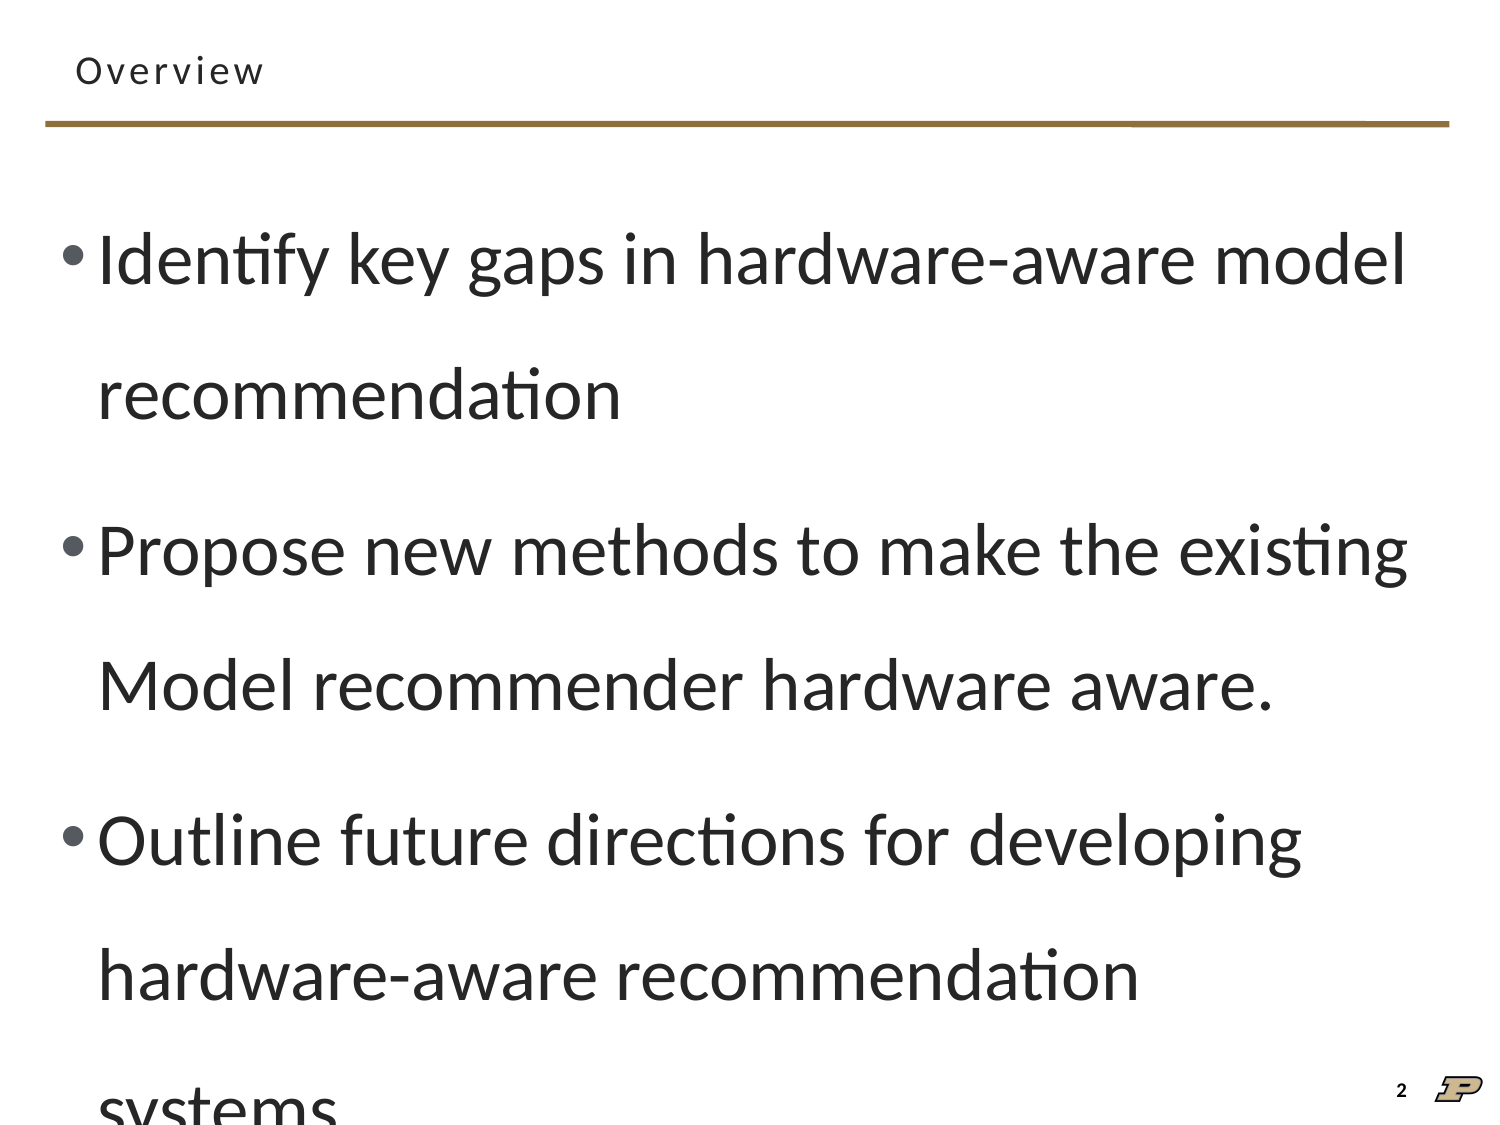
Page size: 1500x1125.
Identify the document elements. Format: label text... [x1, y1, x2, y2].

slide_number 2 [1371, 1059, 1432, 1120]
text_box Identify key gaps in hardware-aware model recommendation Propose new methods to make the existing Model recommender hardware aware. Outline future directions for developing hardware-aware recommendation systems. [45, 156, 1432, 993]
picture [1434, 1076, 1483, 1102]
title Overview [43, 17, 1368, 127]
